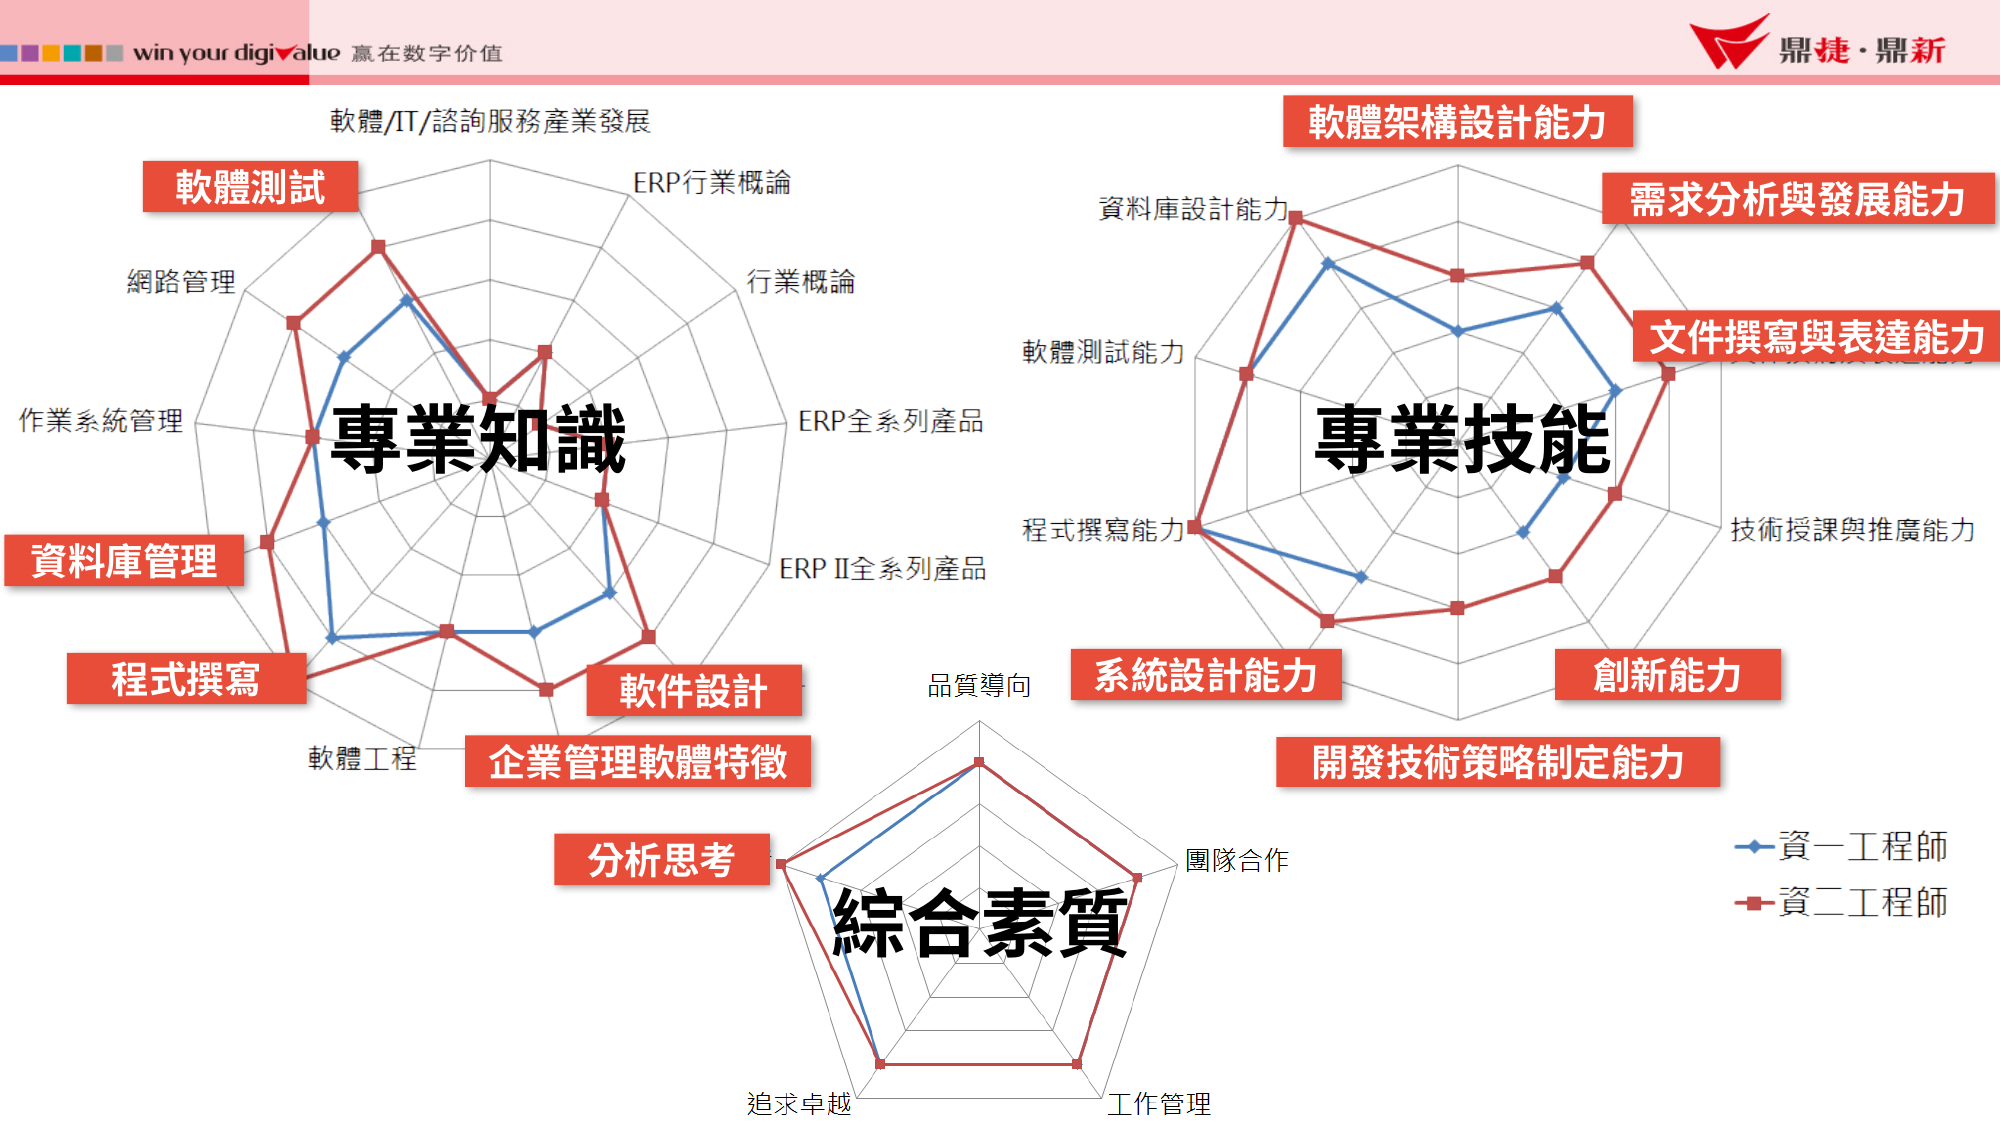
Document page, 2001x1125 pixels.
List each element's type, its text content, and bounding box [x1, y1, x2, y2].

picture [0, 95, 2000, 1125]
text_box 分析思考 [552, 832, 652, 887]
picture [0, 0, 2000, 85]
picture [1696, 819, 1962, 932]
